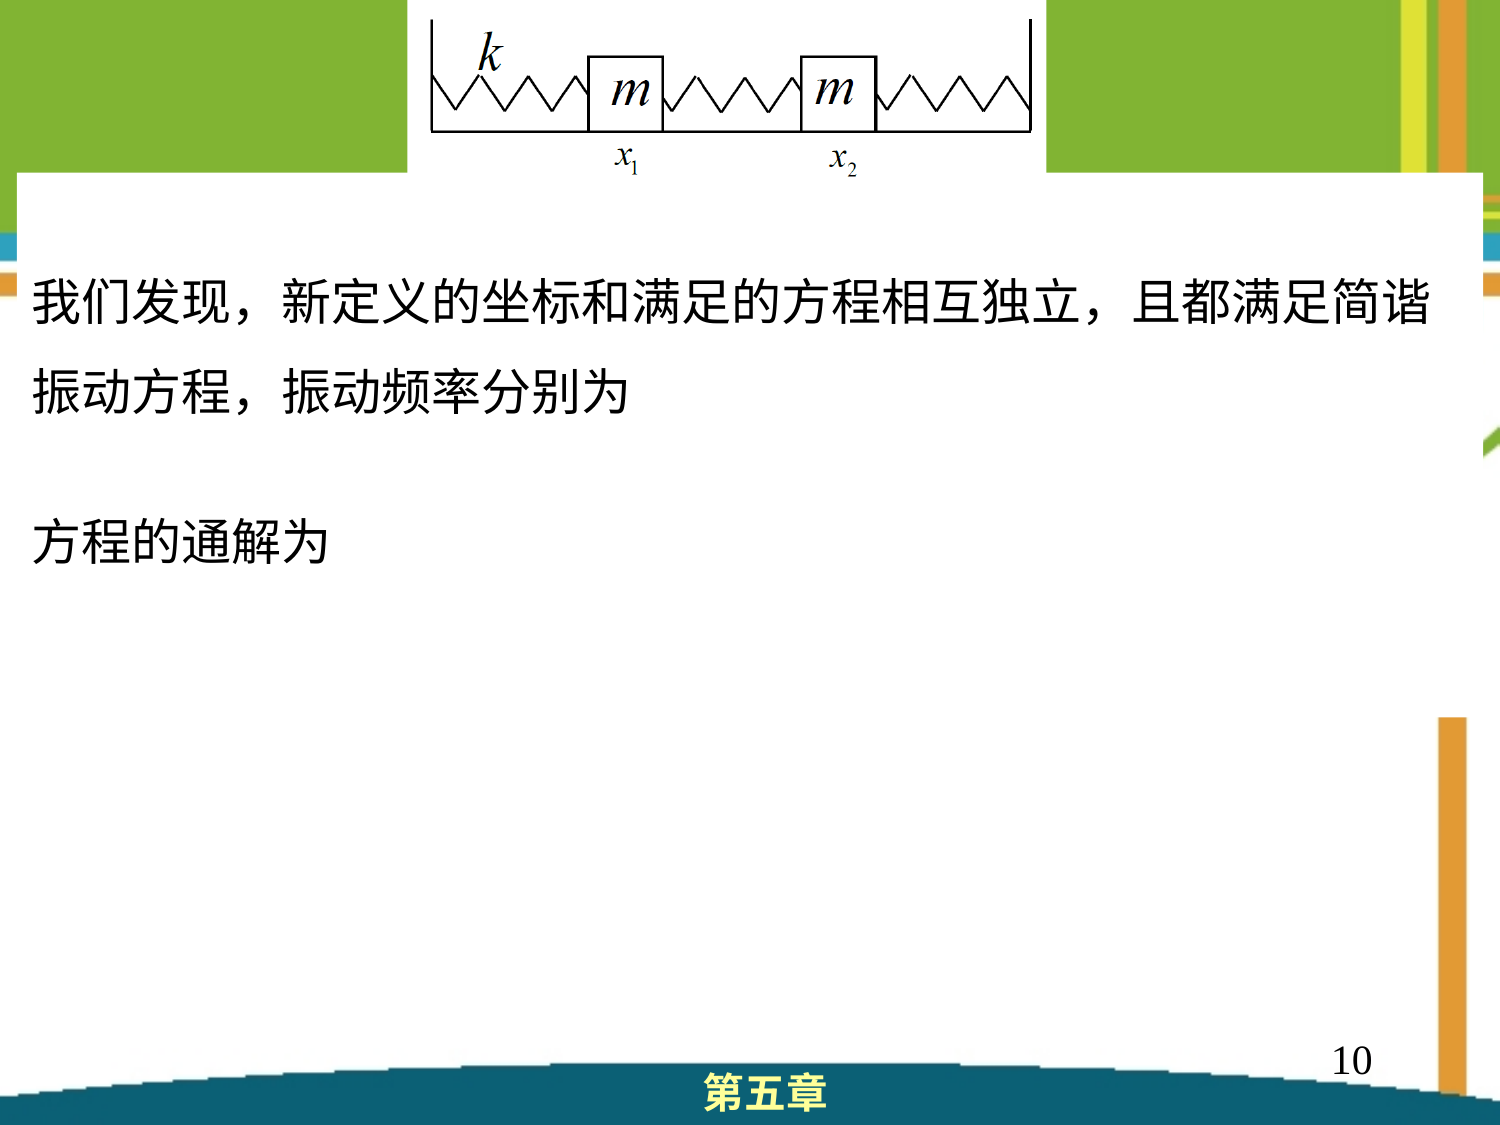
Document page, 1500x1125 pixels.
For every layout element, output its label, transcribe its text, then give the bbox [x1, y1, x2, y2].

picture [0, 0, 1500, 1125]
slide_number 10 [1074, 1025, 1388, 1100]
